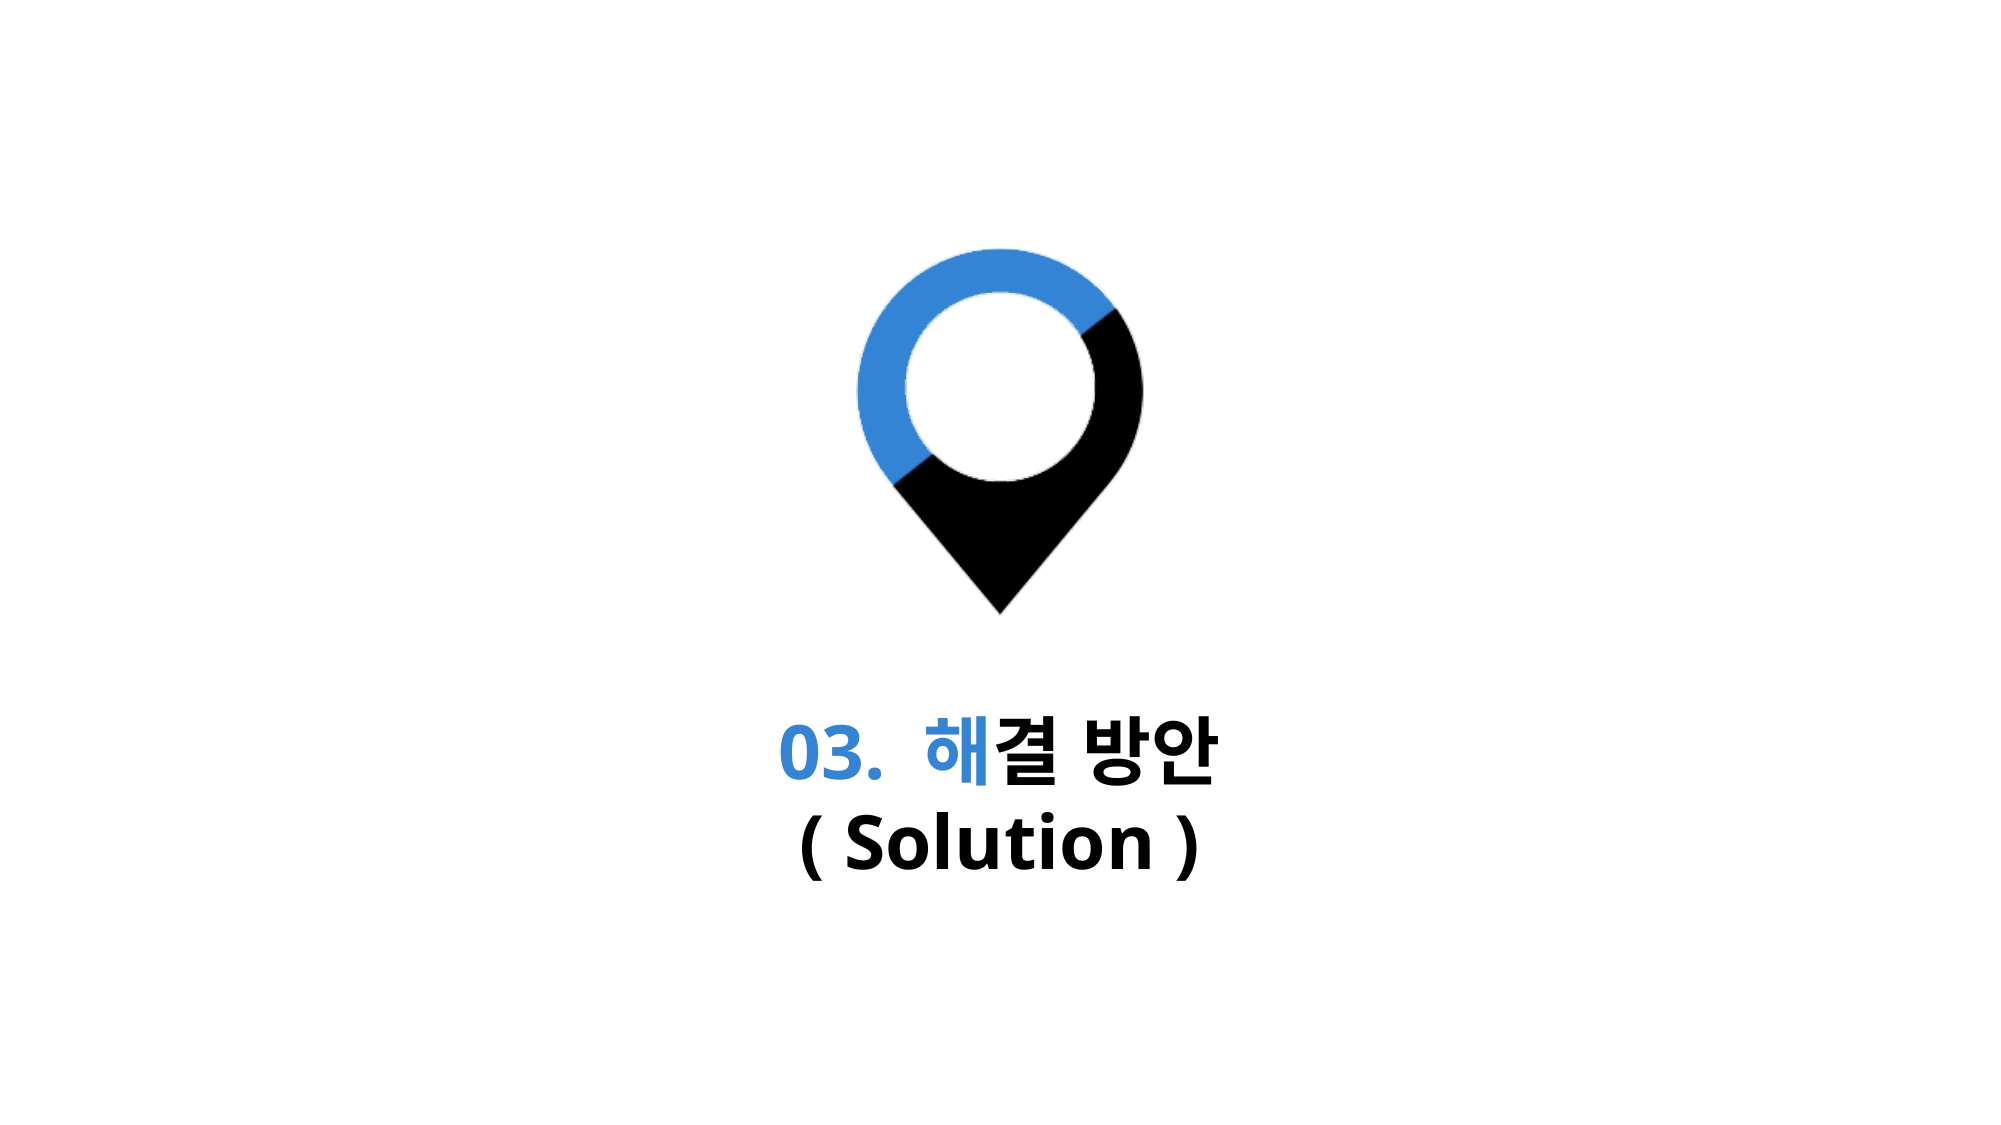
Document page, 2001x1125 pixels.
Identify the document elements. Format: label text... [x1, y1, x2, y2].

picture [847, 248, 1153, 631]
text_box 03. 해결 방안 ( Solution ) [469, 697, 1531, 893]
